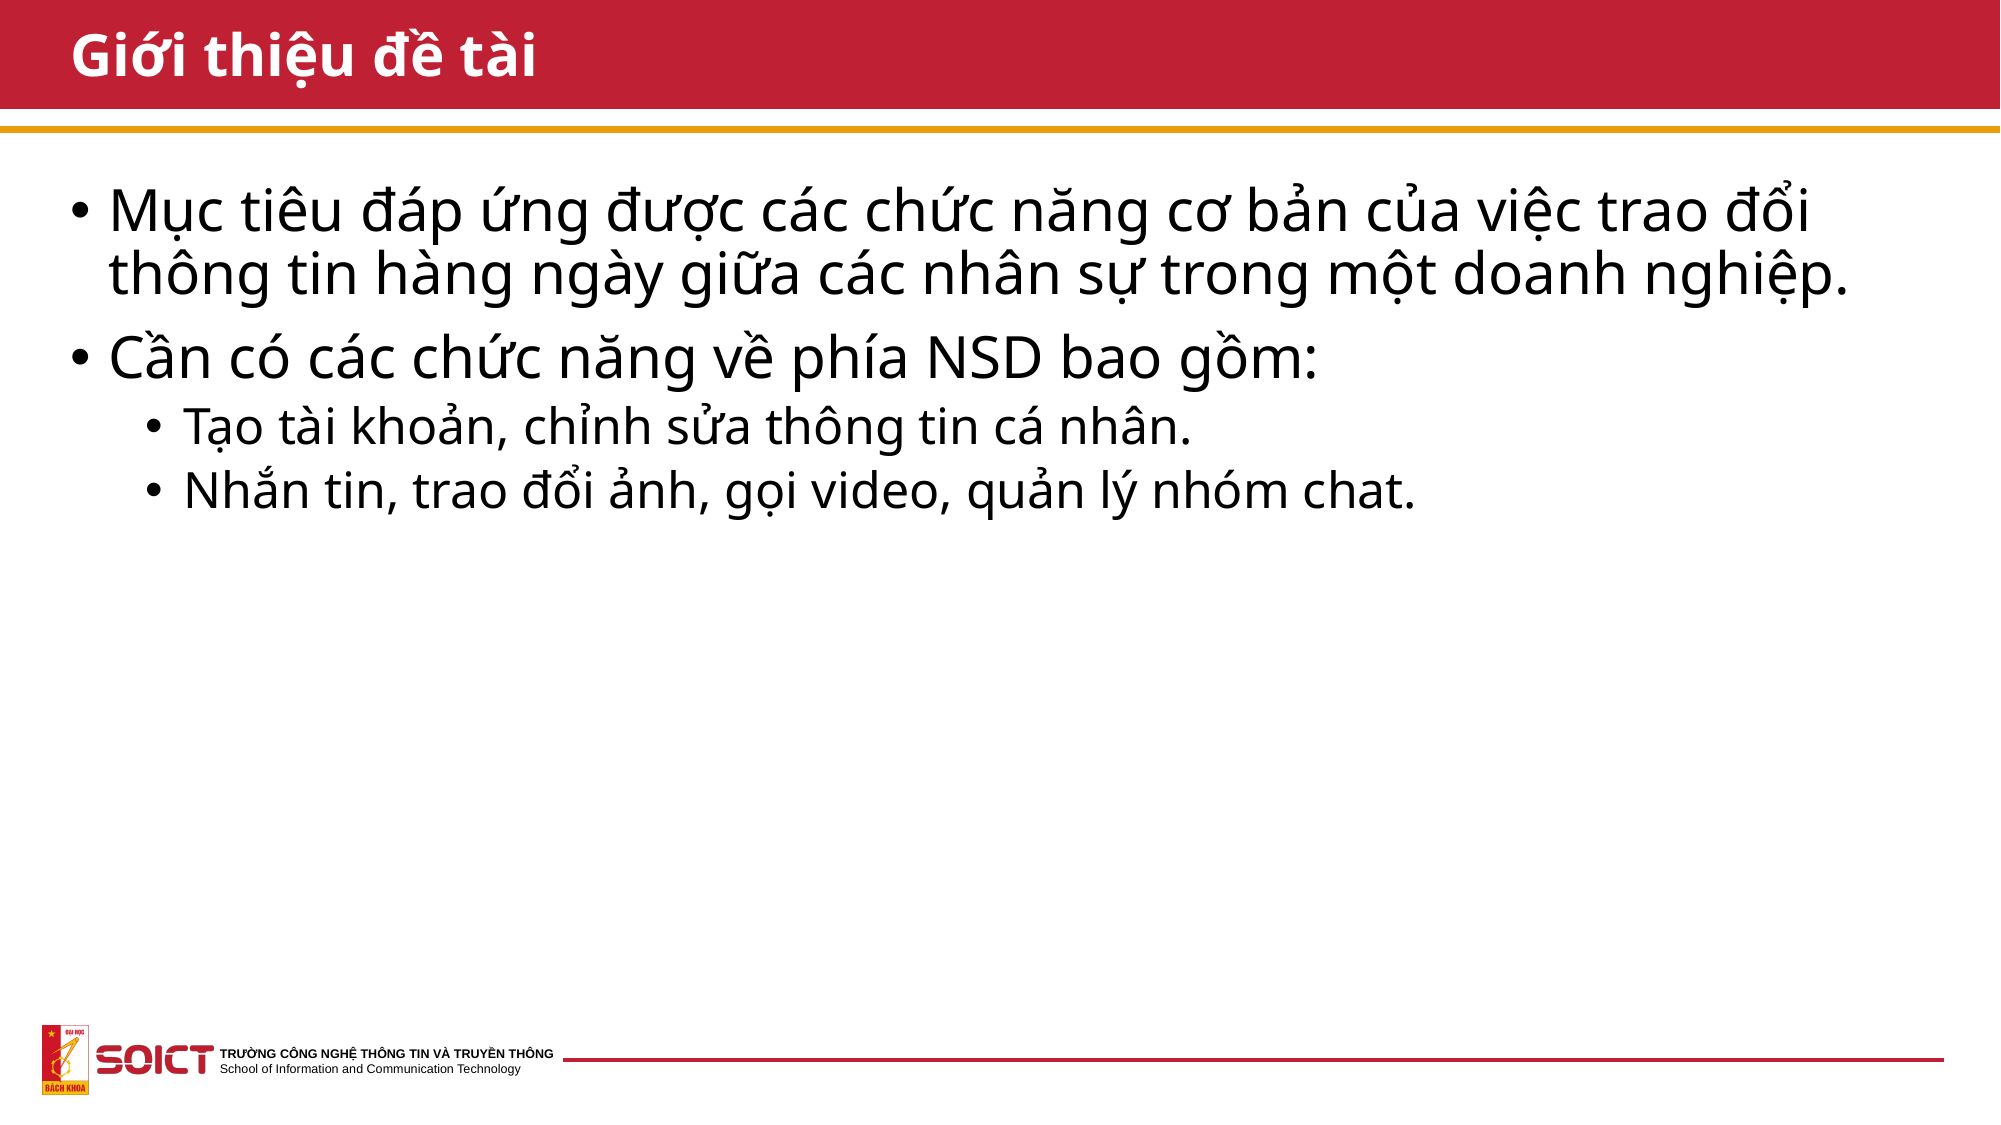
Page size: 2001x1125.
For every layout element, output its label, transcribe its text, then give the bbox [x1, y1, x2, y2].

title Giới thiệu đề tài [55, 18, 1945, 90]
picture [42, 1025, 214, 1095]
list Mục tiêu đáp ứng được các chức năng cơ bản của việc trao đổi thông tin hàng ngày giữa các nhân sự trong một doanh nghiệp. Cần có các chức năng về phía NSD bao gồm: Tạo tài khoản, chỉnh sửa thông tin cá nhân. Nhắn tin, trao đổi ảnh, gọi video, quản lý nhóm chat. [55, 173, 1945, 979]
